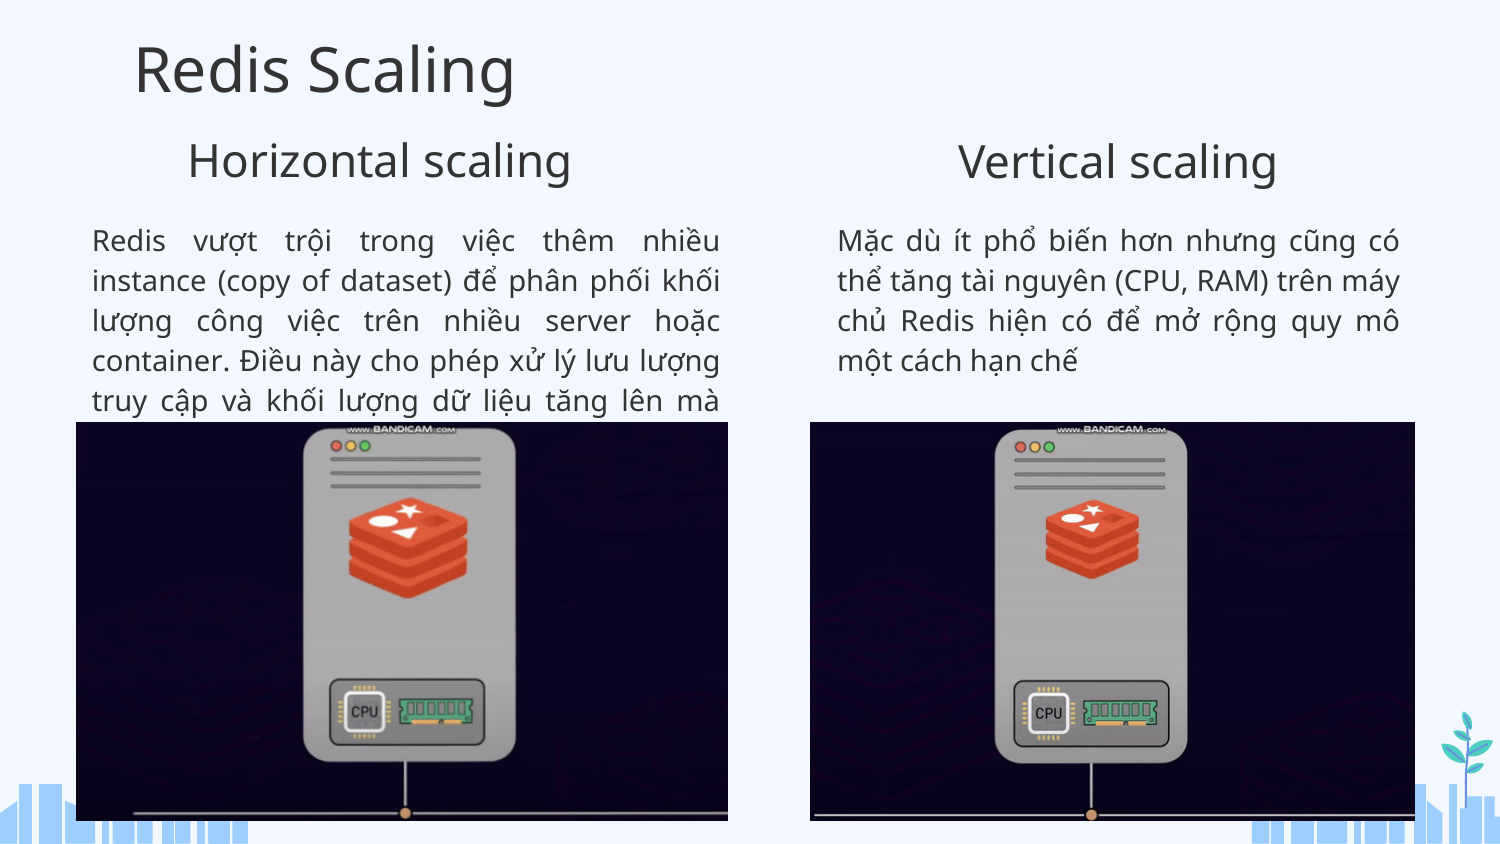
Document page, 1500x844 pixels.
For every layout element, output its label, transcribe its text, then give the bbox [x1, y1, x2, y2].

picture [809, 422, 1415, 821]
subtitle Redis vượt trội trong việc thêm nhiều instance (copy of dataset) để phân phối khối lượng công việc trên nhiều server hoặc container. Điều này cho phép xử lý lưu lượng truy cập và khối lượng dữ liệu tăng lên mà không làm giảm hiệu suất. [76, 201, 736, 386]
title Redis Scaling [118, 15, 1382, 110]
picture [76, 422, 728, 821]
subtitle Vertical scaling [821, 110, 1416, 203]
subtitle Mặc dù ít phổ biến hơn nhưng cũng có thể tăng tài nguyên (CPU, RAM) trên máy chủ Redis hiện có để mở rộng quy mô một cách hạn chế [821, 203, 1416, 386]
subtitle Horizontal scaling [83, 110, 678, 202]
